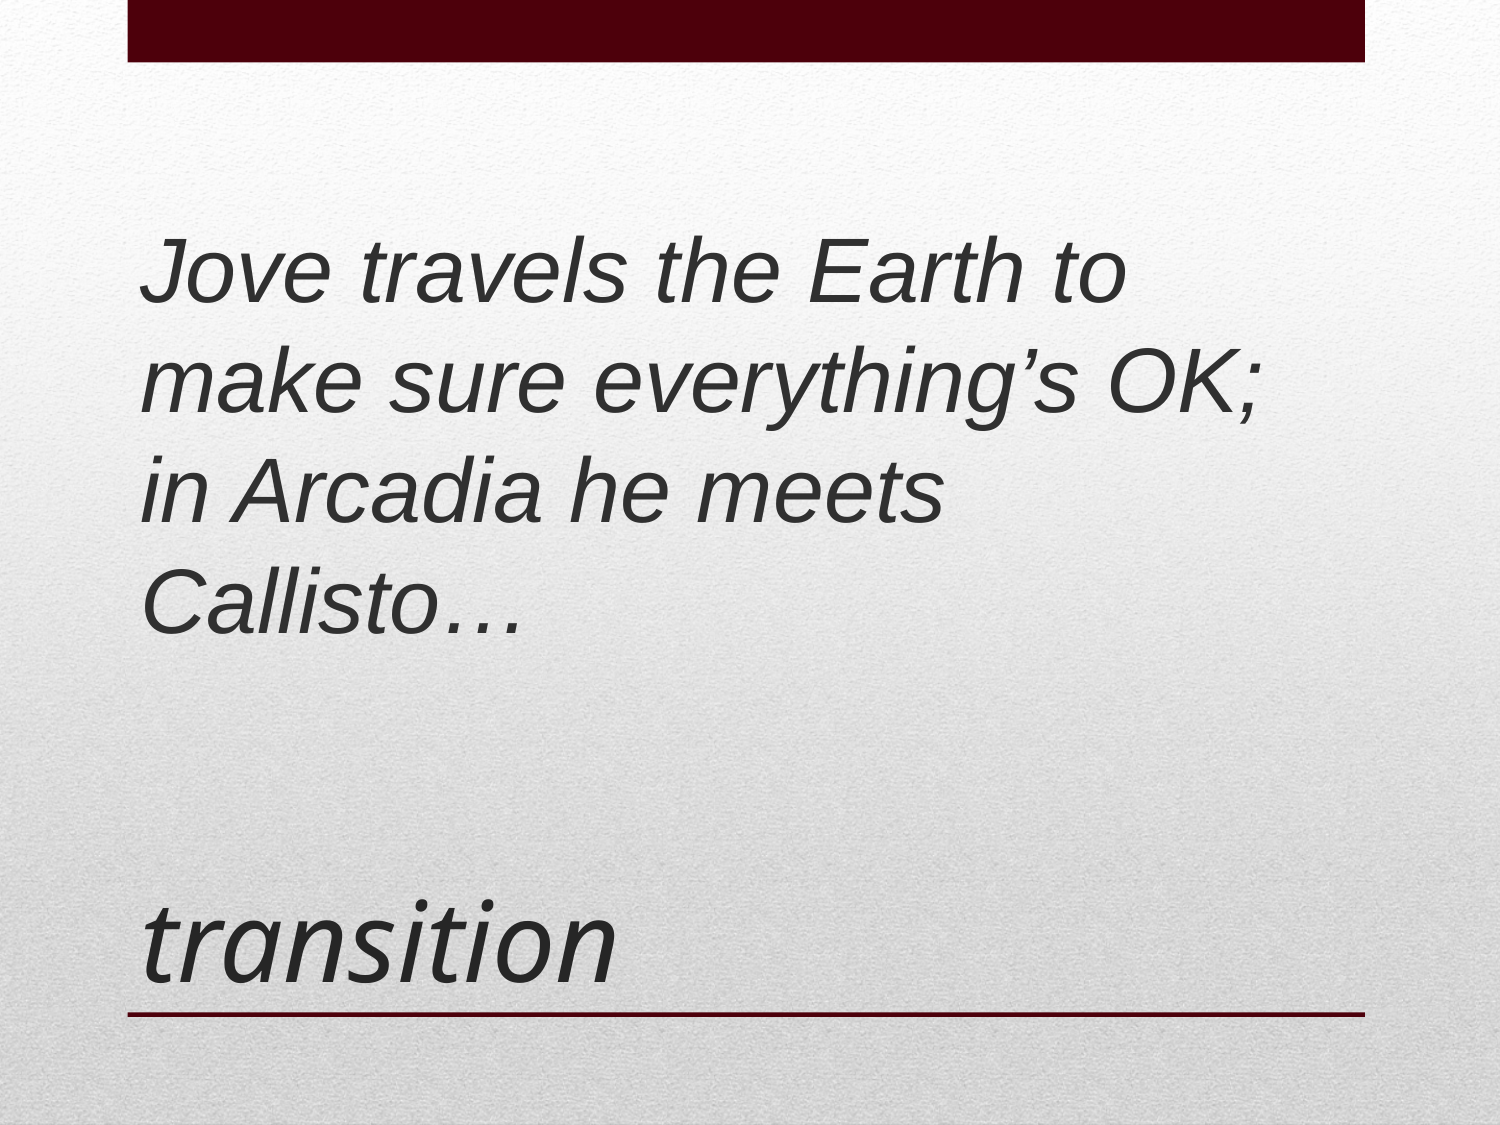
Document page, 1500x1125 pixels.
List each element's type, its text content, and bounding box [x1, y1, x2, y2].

title transition [125, 750, 1238, 1013]
list Jove travels the Earth to make sure everything’s OK; in Arcadia he meets Callisto… [125, 112, 1363, 750]
